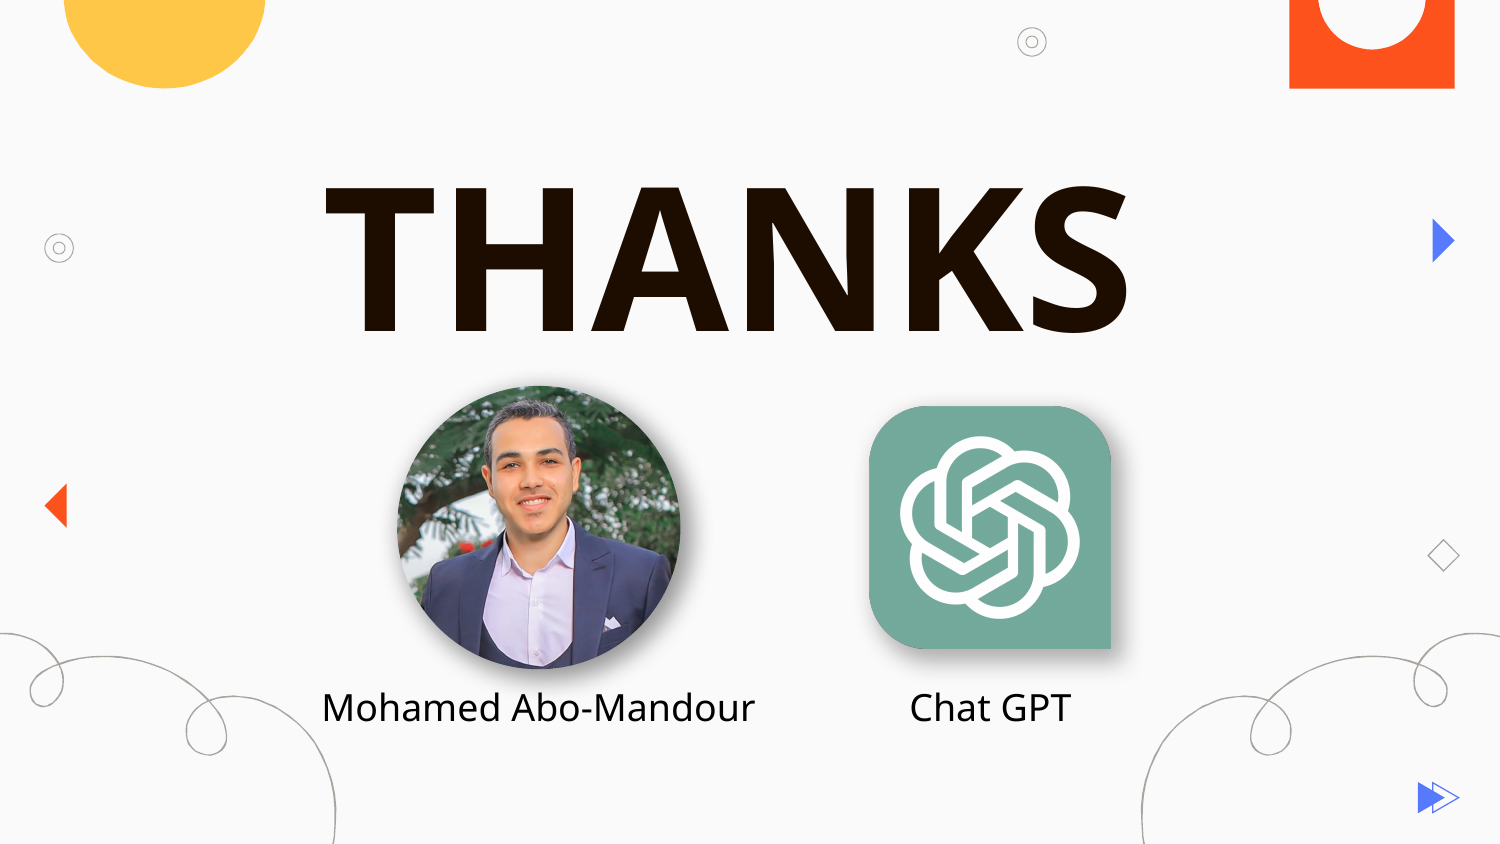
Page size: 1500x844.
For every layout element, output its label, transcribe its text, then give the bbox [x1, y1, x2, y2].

text_box Mohamed Abo-Mandour [294, 669, 745, 780]
text_box Chat GPT [745, 669, 1235, 780]
title THANKS [294, 135, 1164, 412]
picture [869, 406, 1112, 649]
picture [396, 385, 681, 670]
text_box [1417, 781, 1461, 814]
